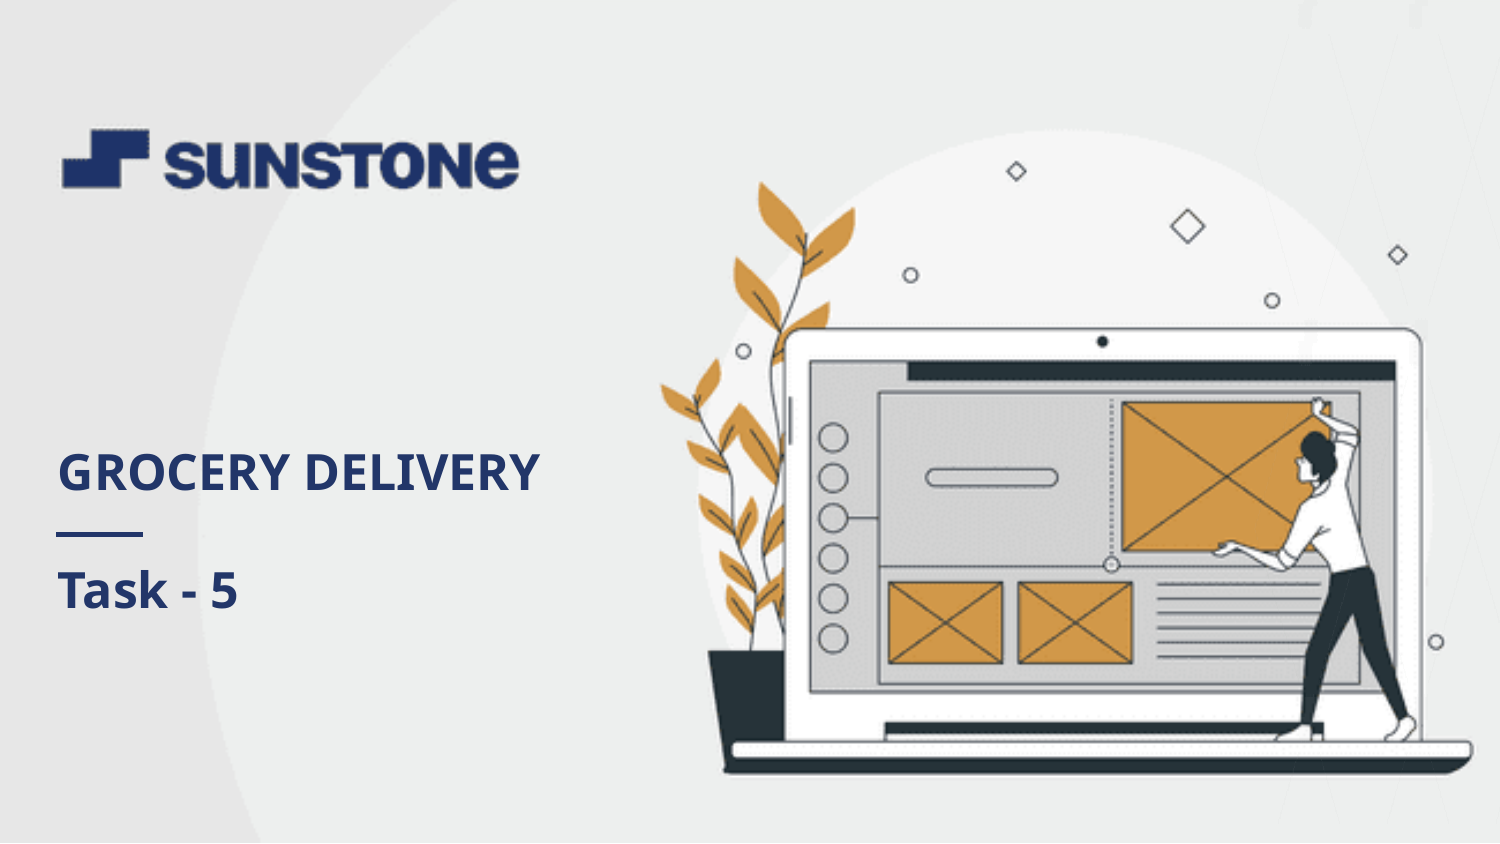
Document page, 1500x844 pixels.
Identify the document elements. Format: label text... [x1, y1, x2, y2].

picture [0, 0, 1500, 844]
list GROCERY DELIVERY [42, 433, 649, 506]
list Task - 5 [42, 551, 649, 624]
